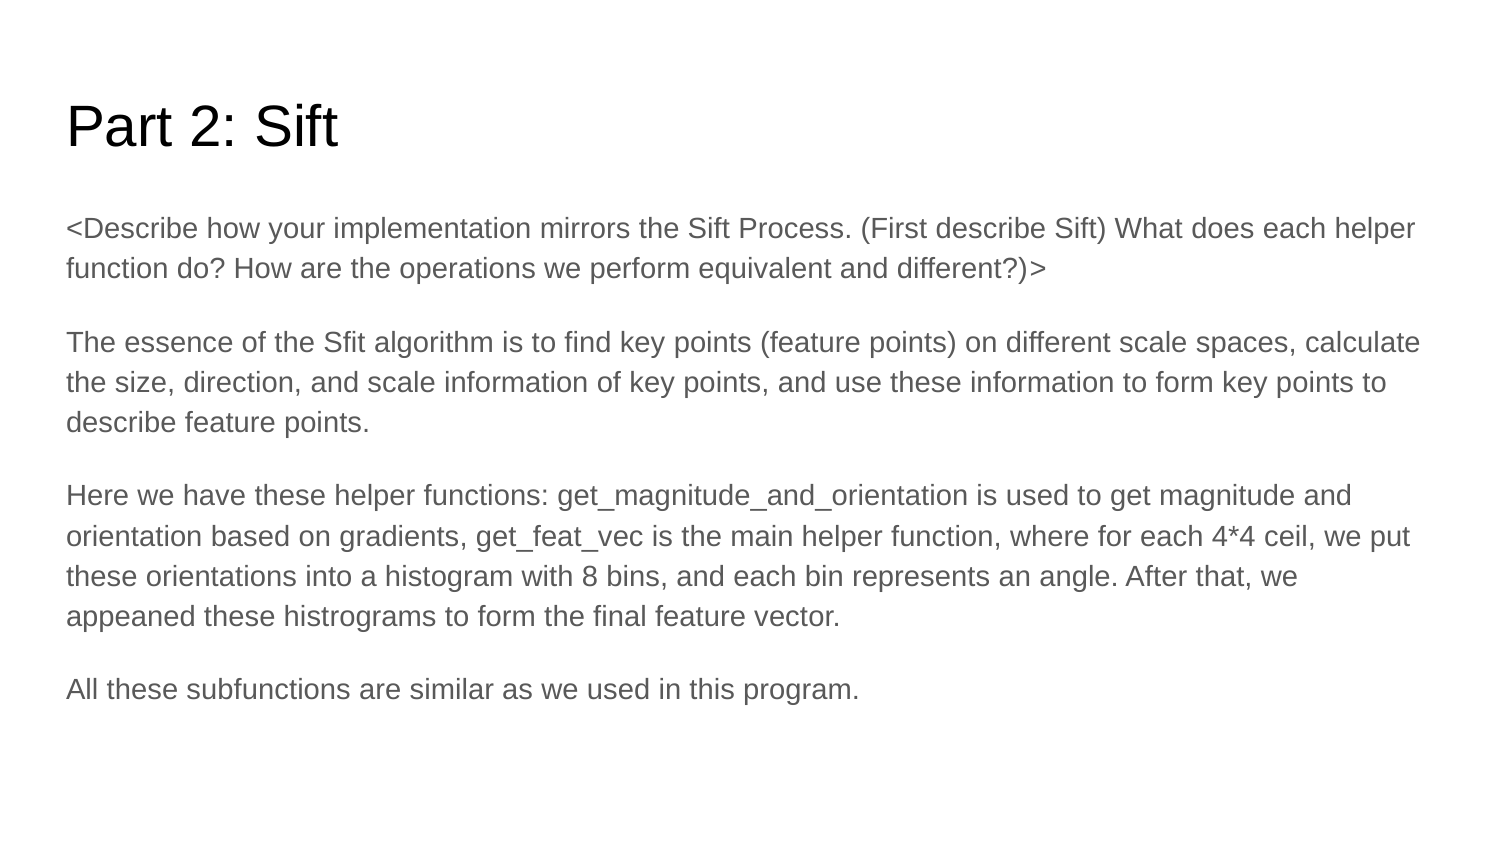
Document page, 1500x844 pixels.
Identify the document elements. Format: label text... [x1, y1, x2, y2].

title Part 2: Sift [51, 72, 1449, 167]
list <Describe how your implementation mirrors the Sift Process. (First describe Sift) What does each helper function do? How are the operations we perform equivalent and different?)> The essence of the Sfit algorithm is to find key points (feature points) on different scale spaces, calculate the size, direction, and scale information of key points, and use these information to form key points to describe feature points. Here we have these helper functions: get_magnitude_and_orientation is used to get magnitude and orientation based on gradients, get_feat_vec is the main helper function, where for each 4*4 ceil, we put these orientations into a histogram with 8 bins, and each bin represents an angle. After that, we appeaned these histrograms to form the final feature vector. All these subfunctions are similar as we used in this program. [51, 189, 1449, 750]
